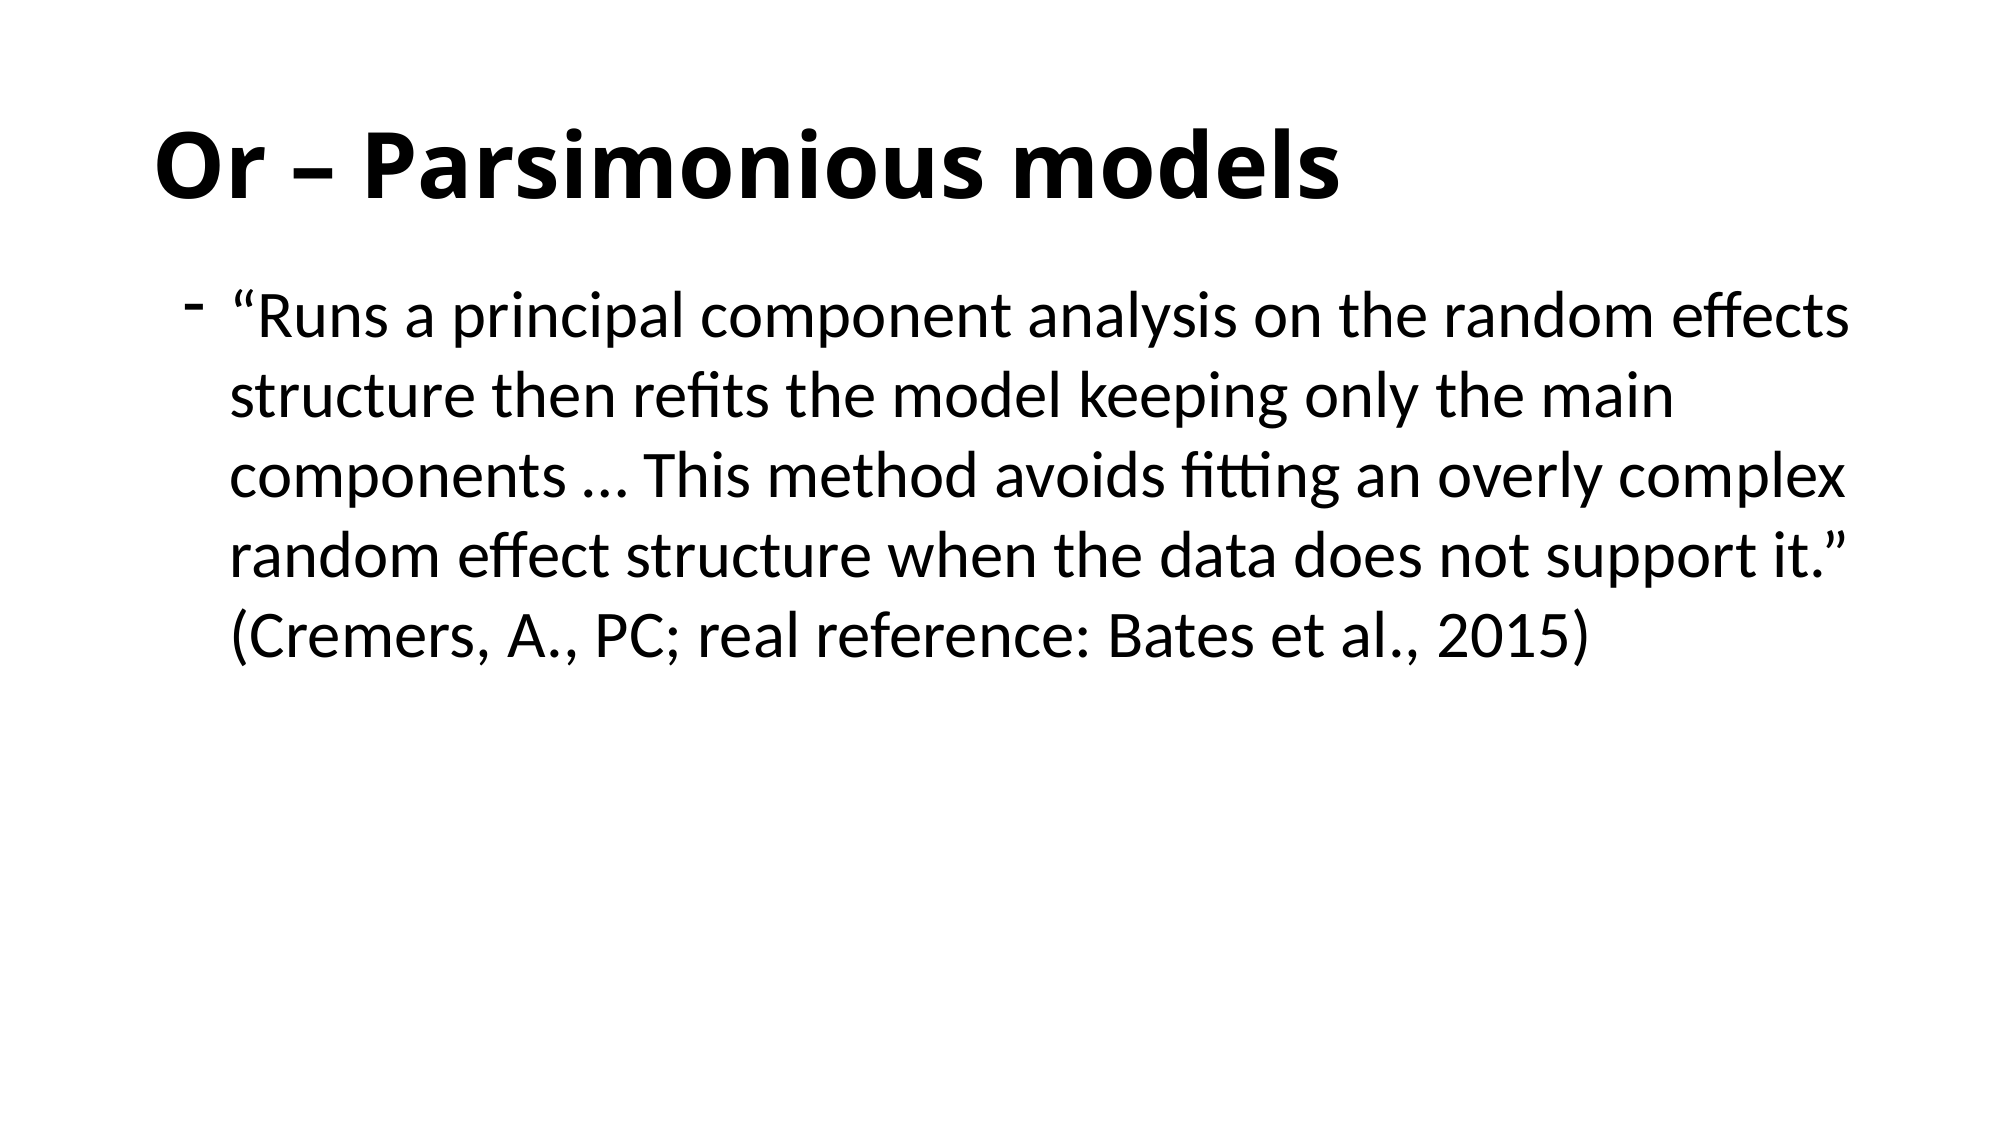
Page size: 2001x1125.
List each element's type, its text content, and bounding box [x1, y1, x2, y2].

text_box “Runs a principal component analysis on the random effects structure then refits the model keeping only the main components … This method avoids fitting an overly complex random effect structure when the data does not support it.” (Cremers, A., PC; real reference: Bates et al., 2015) [168, 263, 1916, 679]
title Or – Parsimonious models [137, 59, 1863, 278]
